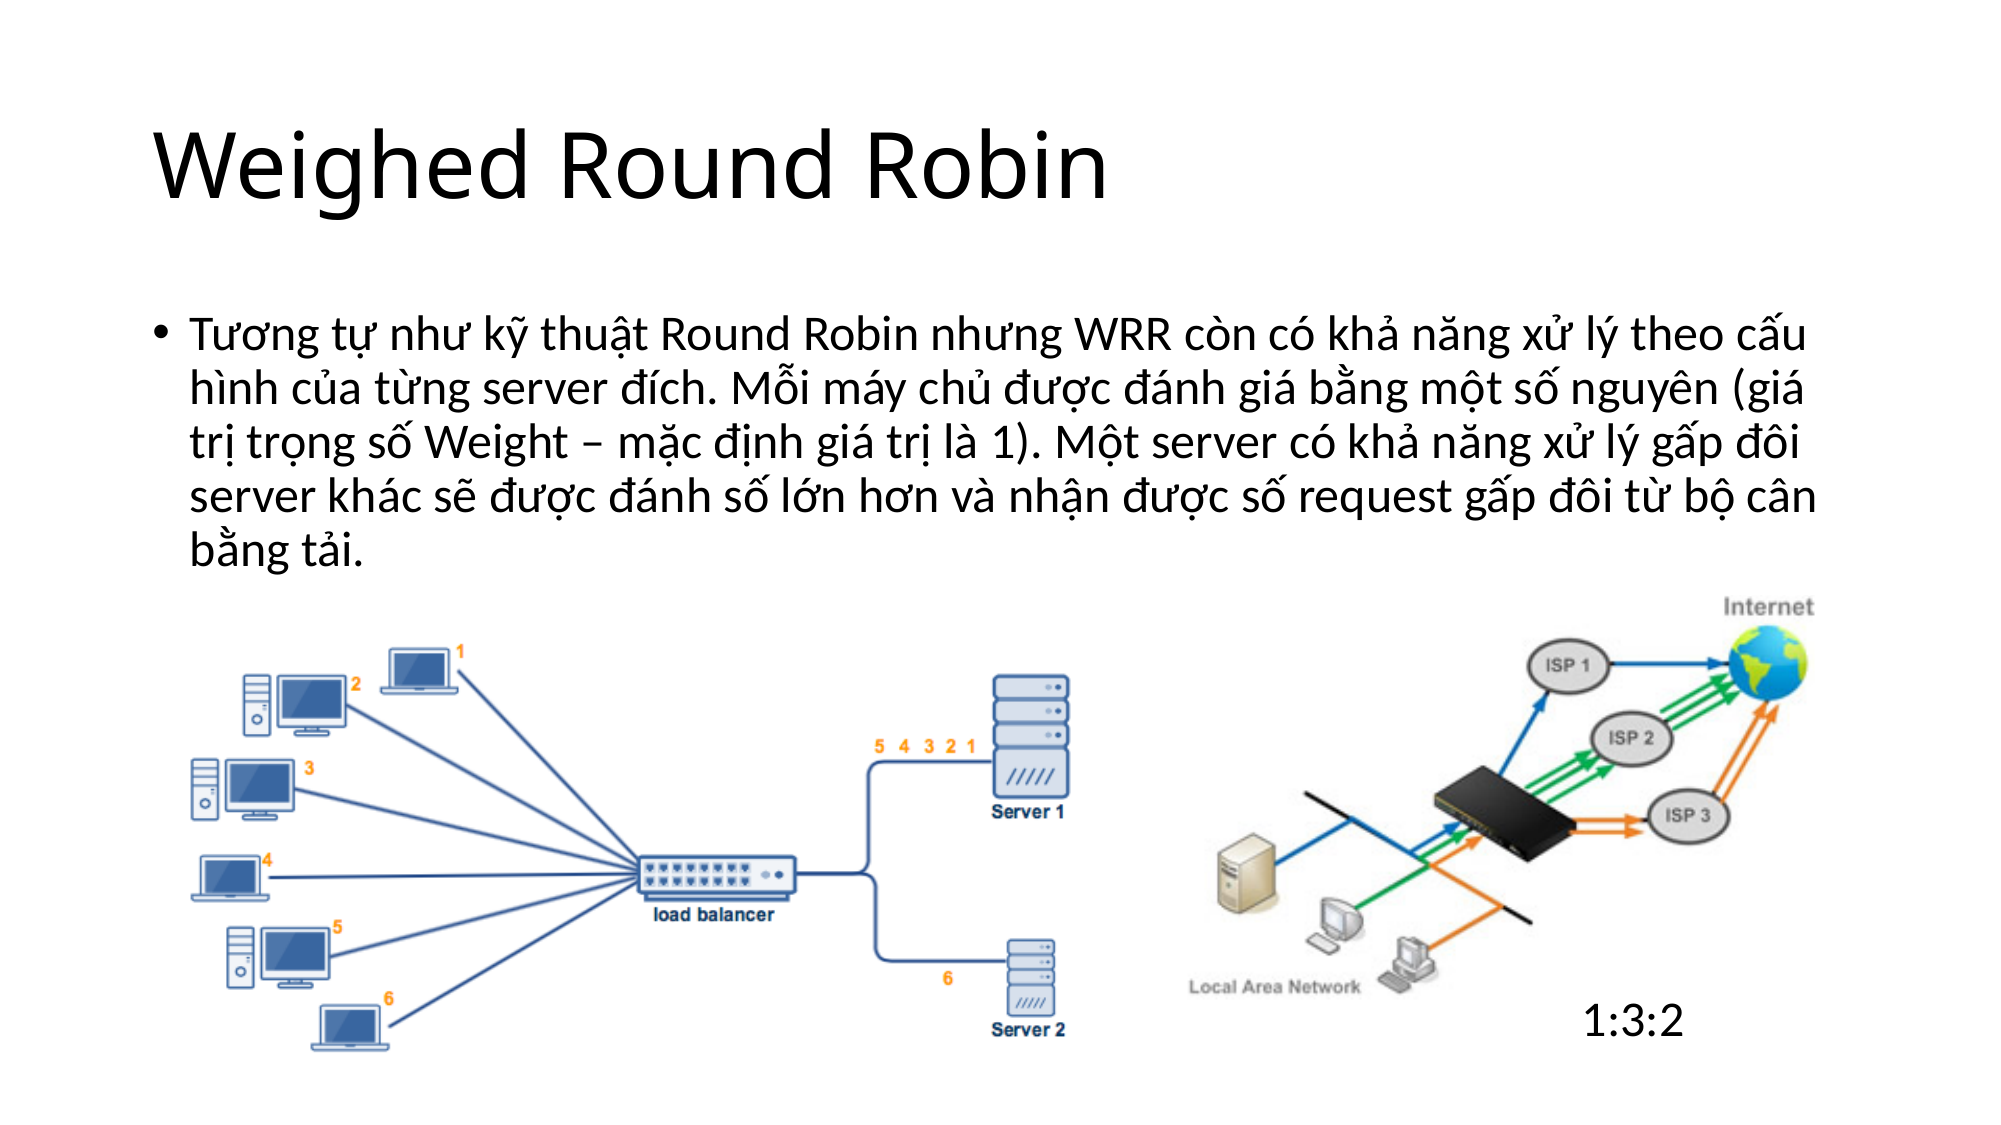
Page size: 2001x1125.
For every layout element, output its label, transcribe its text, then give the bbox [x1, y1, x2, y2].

picture [166, 610, 1074, 1060]
text_box 1:3:2 [1567, 1003, 1700, 1054]
list Tương tự như kỹ thuật Round Robin nhưng WRR còn có khả năng xử lý theo cấu hình của từng server đích. Mỗi máy chủ được đánh giá bằng một số nguyên (giá trị trọng số Weight – mặc định giá trị là 1). Một server có khả năng xử lý gấp đôi server khác sẽ được đánh số lớn hơn và nhận được số request gấp đôi từ bộ cân bằng tải. [137, 299, 1863, 1014]
title Weighed Round Robin [137, 59, 1863, 278]
picture [1149, 595, 1840, 1003]
